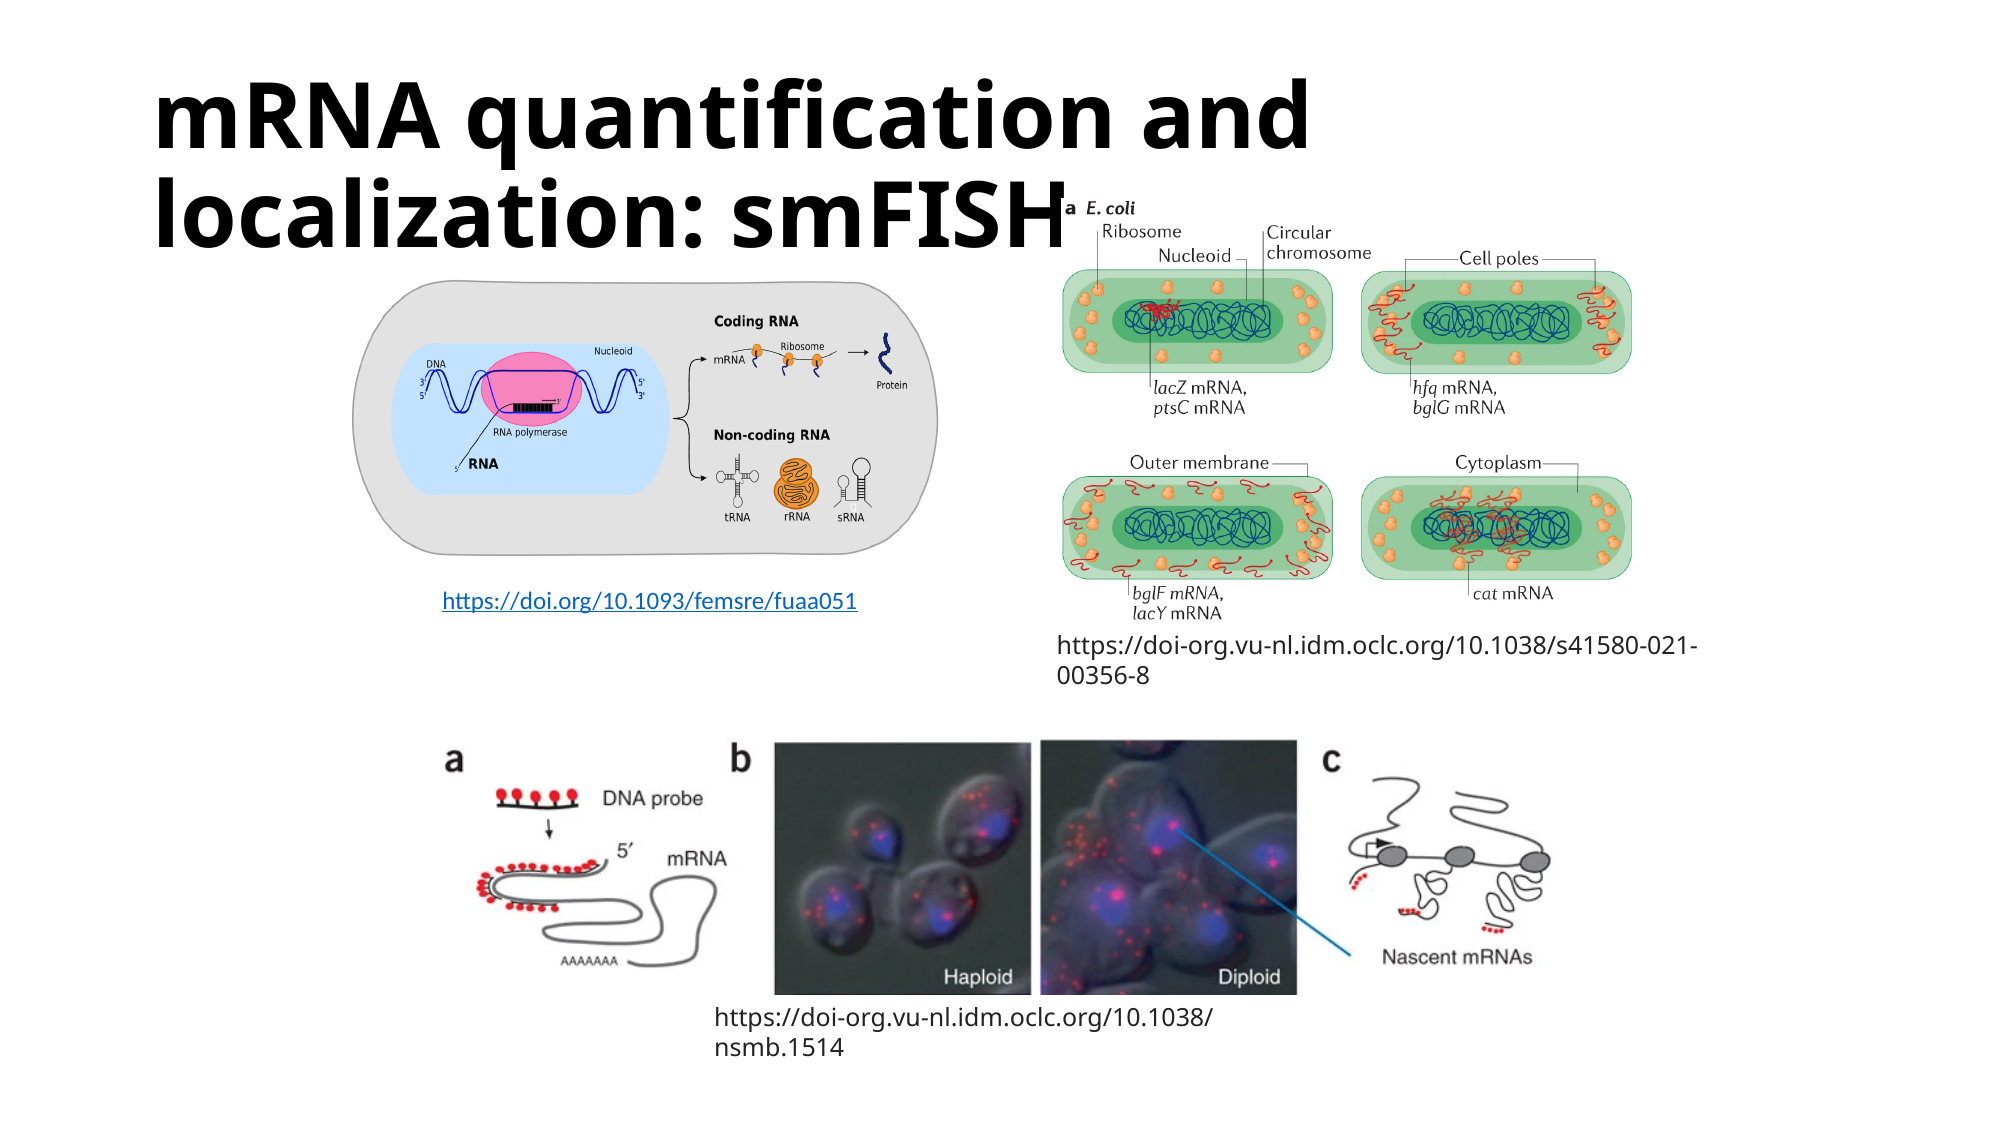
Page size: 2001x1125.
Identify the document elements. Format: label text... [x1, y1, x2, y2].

picture [444, 736, 1556, 995]
title mRNA quantification and localization: smFISH [137, 59, 1863, 278]
picture [352, 278, 939, 556]
text_box https://doi-org.vu-nl.idm.oclc.org/10.1038/nsmb.1514 [699, 995, 1324, 1070]
text_box https://doi.org/10.1093/femsre/fuaa051 [427, 576, 886, 622]
text_box https://doi-org.vu-nl.idm.oclc.org/10.1038/s41580-021-00356-8 [1041, 622, 1726, 698]
picture [1061, 198, 1648, 651]
